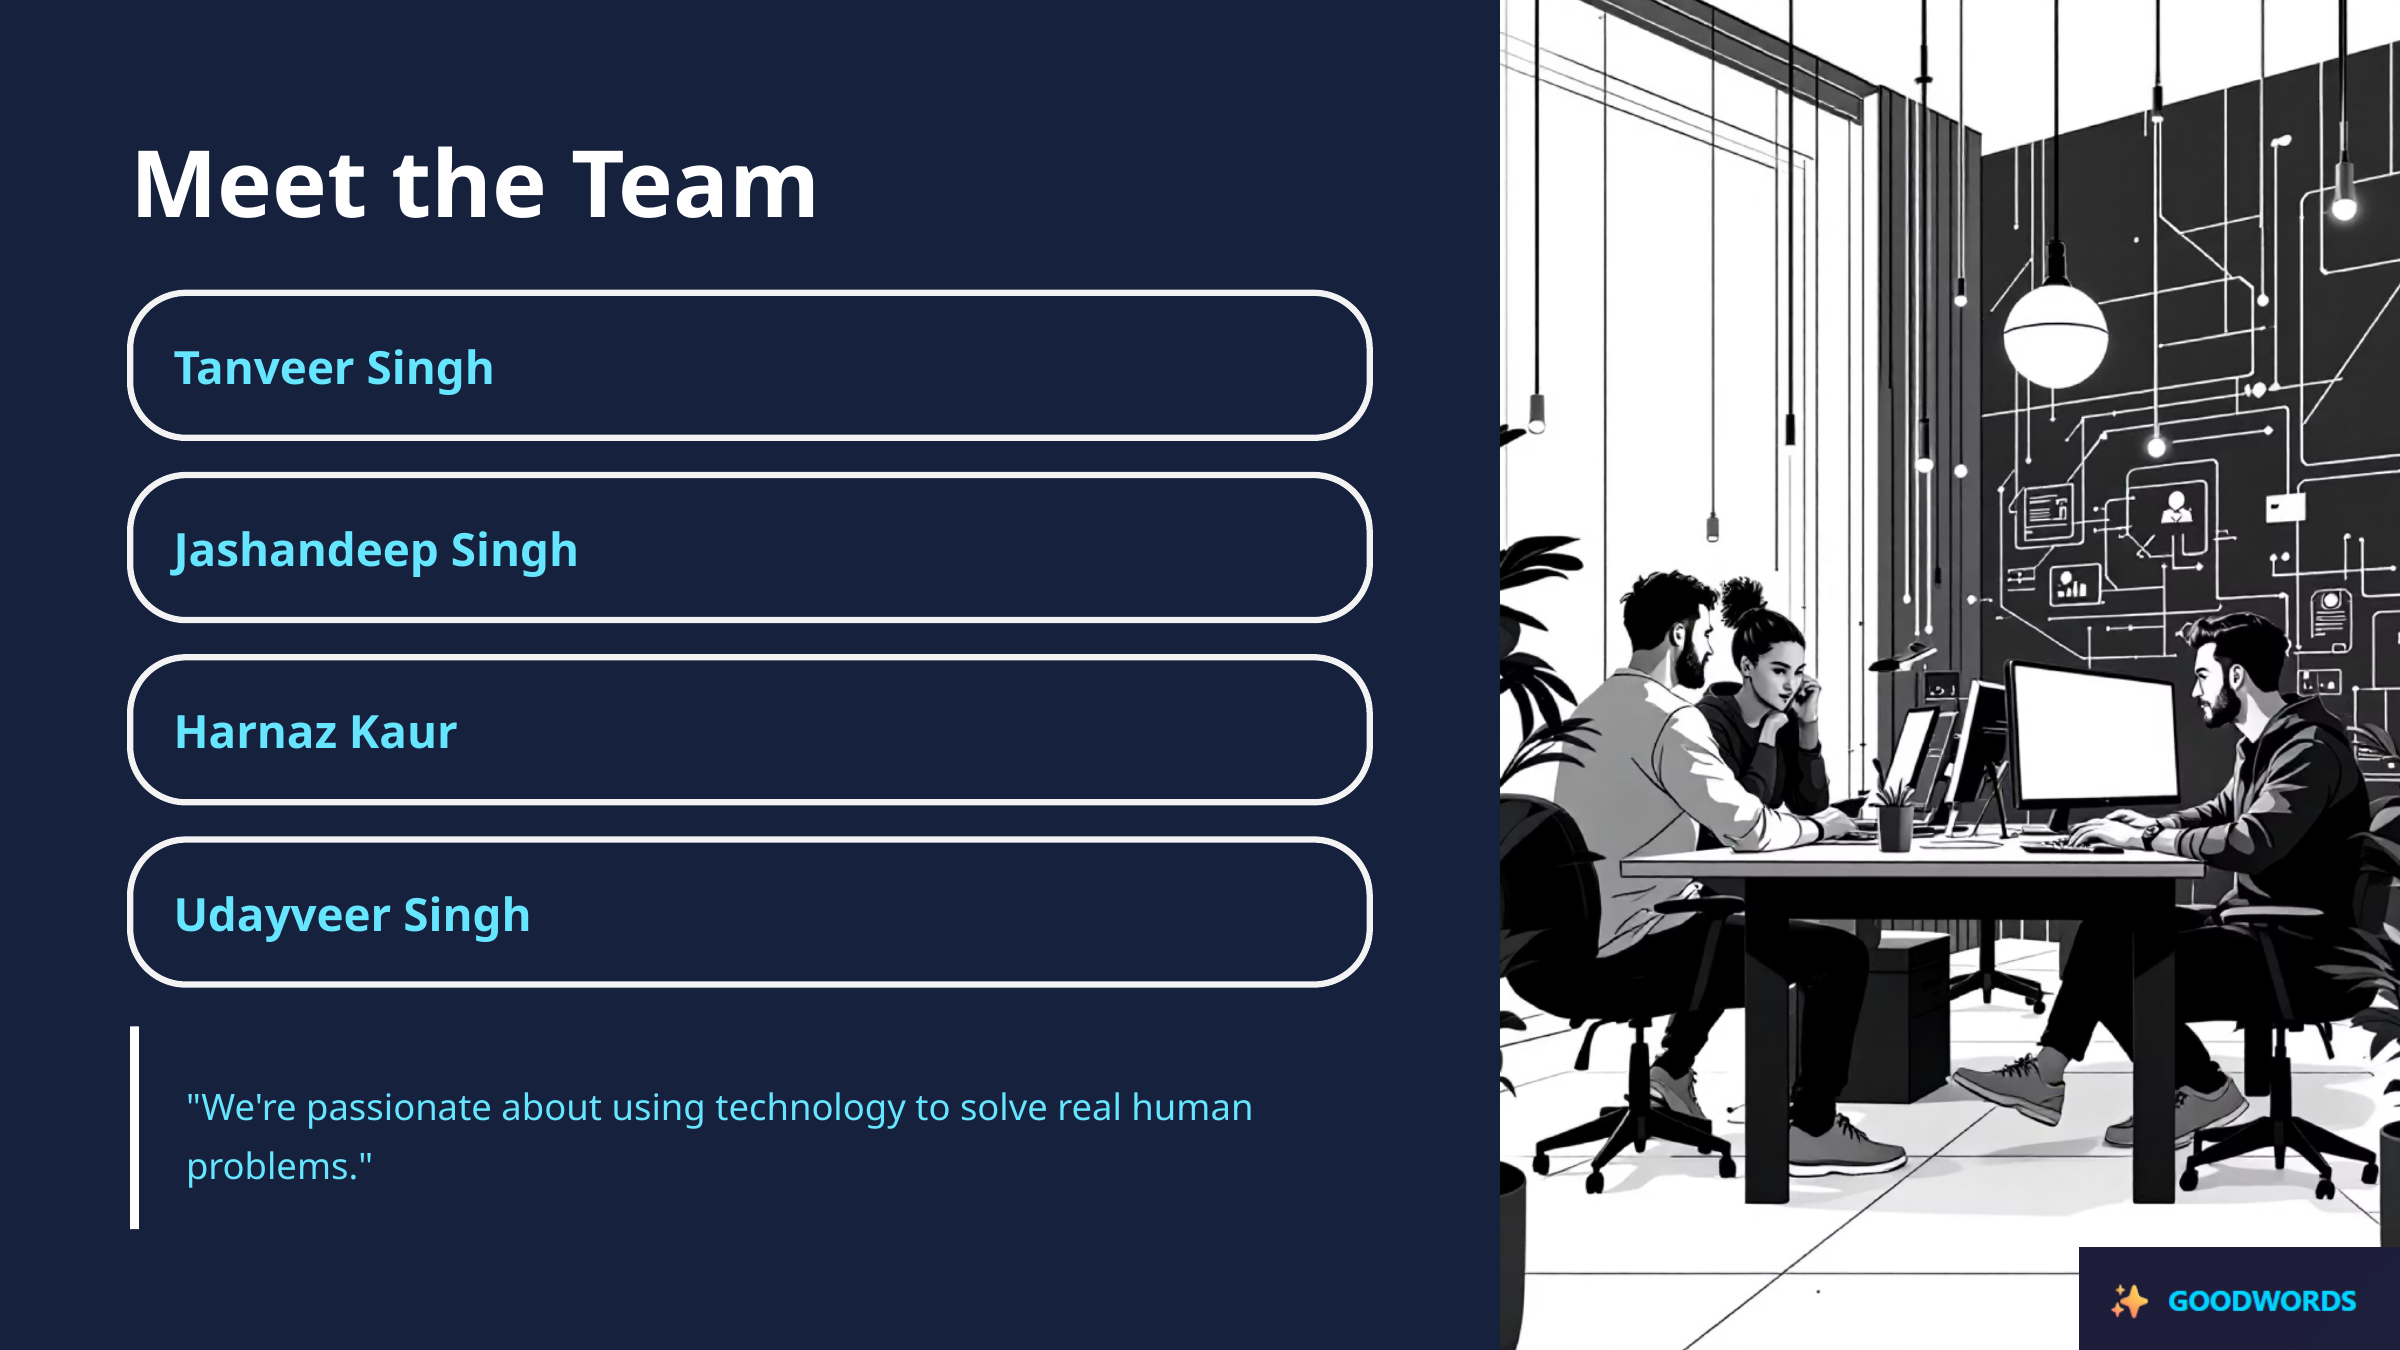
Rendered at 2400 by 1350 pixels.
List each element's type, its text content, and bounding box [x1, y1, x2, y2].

text_box Tanveer Singh [173, 336, 639, 395]
picture [1499, 0, 2400, 1350]
text_box "We're passionate about using technology to solve real human problems." [186, 1068, 1370, 1188]
text_box [130, 1026, 139, 1230]
text_box Udayveer Singh [173, 882, 639, 942]
text_box [130, 475, 1370, 621]
text_box Jashandeep Singh [173, 518, 639, 577]
text_box Meet the Team [130, 120, 1061, 237]
text_box [130, 839, 1370, 985]
text_box Harnaz Kaur [173, 700, 639, 759]
text_box [130, 292, 1370, 438]
text_box [130, 657, 1370, 803]
